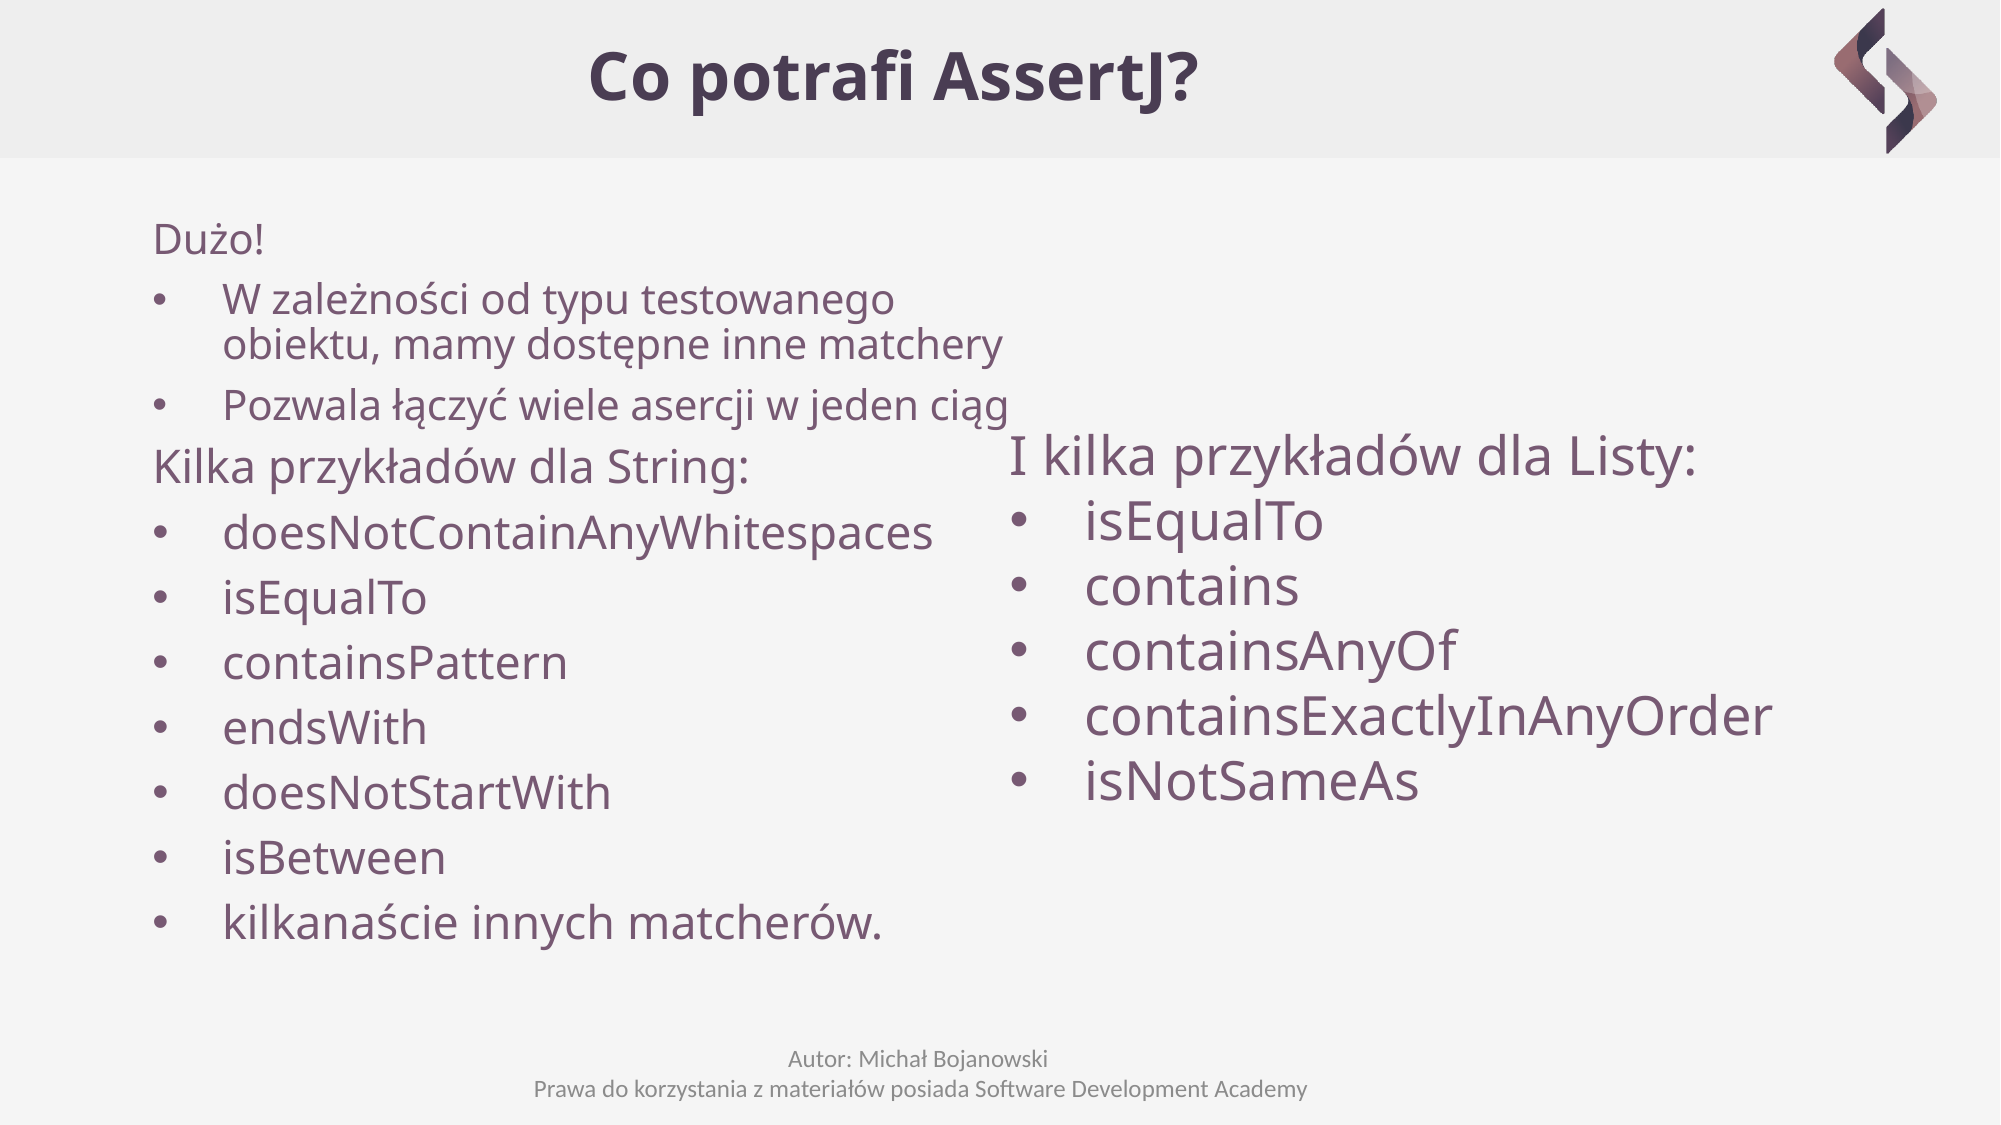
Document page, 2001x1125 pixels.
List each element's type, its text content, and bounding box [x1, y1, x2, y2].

text_box [121, 209, 1847, 1029]
text_box Dużo! W zależności od typu testowanego obiektu, mamy dostępne inne matchery Pozwala łączyć wiele asercji w jeden ciąg Kilka przykładów dla String: doesNotContainAnyWhitespaces isEqualTo containsPattern endsWith doesNotStartWith isBetween kilkanaście innych matcherów. [137, 210, 1027, 1016]
title Co potrafi AssertJ? [0, 0, 1788, 158]
picture [1787, 0, 2001, 166]
text_box I kilka przykładów dla Listy: isEqualTo contains containsAnyOf containsExactlyInAnyOrder isNotSameAs [994, 414, 1919, 819]
footer Autor: Michał Bojanowski Prawa do korzystania z materiałów posiada Software Development Academy [505, 1042, 1338, 1103]
